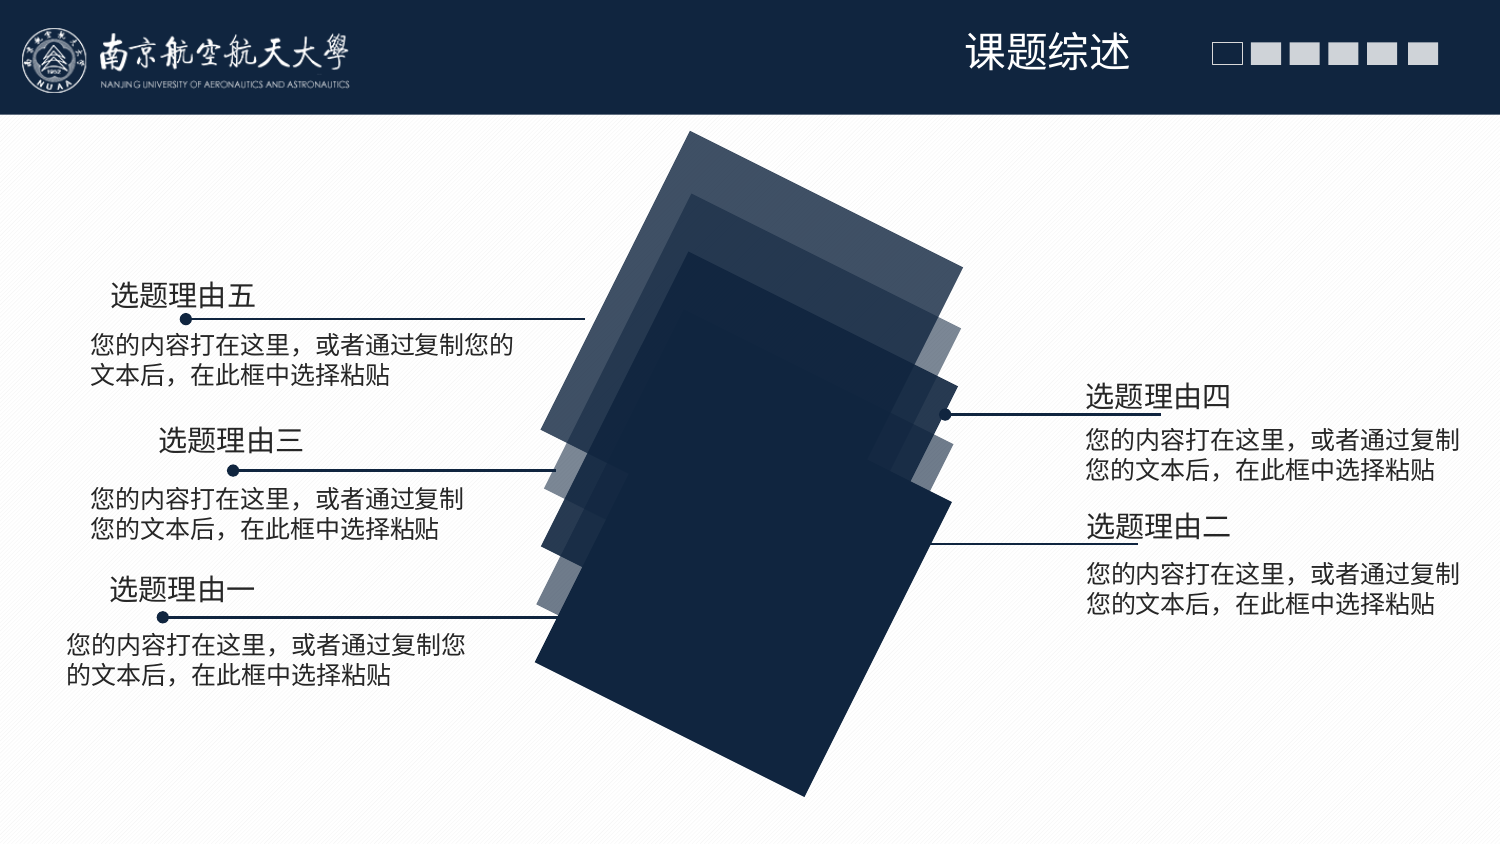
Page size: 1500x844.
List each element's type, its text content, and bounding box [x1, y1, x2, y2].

text_box 选题理由二 [1071, 501, 1353, 551]
text_box 您的内容打在这里，或者通过复制您的文本后，在此框中选择粘贴 [1070, 416, 1482, 492]
text_box 您的内容打在这里，或者通过复制您的文本后，在此框中选择粘贴 [1071, 551, 1482, 626]
text_box [538, 128, 966, 569]
text_box 您的内容打在这里，或者通过复制您的文本后，在此框中选择粘贴 [75, 322, 547, 397]
text_box 选题理由三 [143, 415, 395, 466]
text_box [532, 490, 954, 799]
text_box [538, 375, 961, 684]
picture [22, 28, 351, 93]
text_box 选题理由四 [1070, 371, 1375, 421]
text_box 您的内容打在这里，或者通过复制您的文本后，在此框中选择粘贴 [51, 622, 482, 697]
text_box 选题理由五 [95, 269, 371, 320]
text_box 选题理由一 [94, 563, 371, 614]
text_box [534, 434, 956, 742]
text_box [541, 316, 964, 626]
text_box 您的内容打在这里，或者通过复制您的文本后，在此框中选择粘贴 [75, 475, 482, 551]
list 课题综述 [532, 18, 1147, 94]
